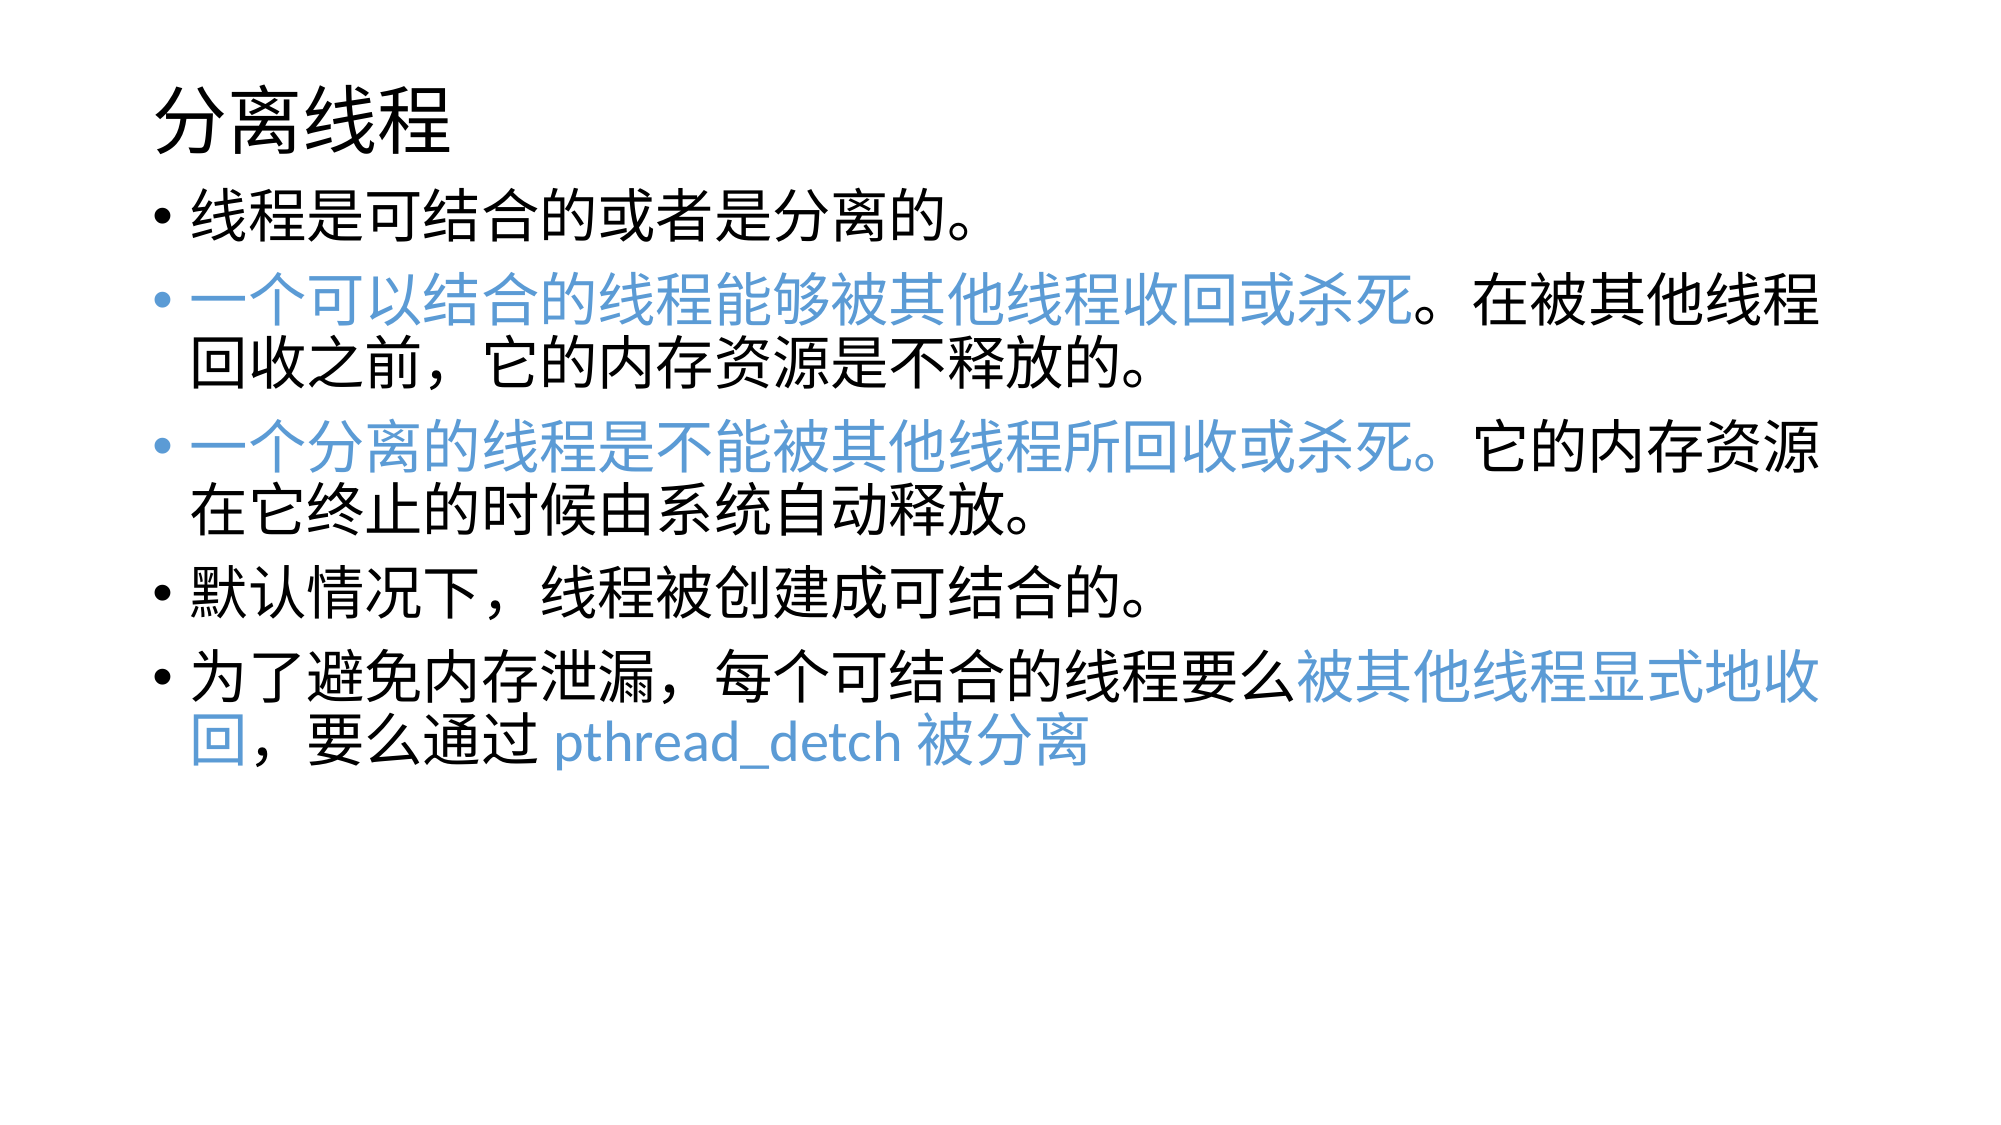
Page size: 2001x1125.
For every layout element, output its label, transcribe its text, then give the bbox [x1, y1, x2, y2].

list 线程是可结合的或者是分离的。 一个可以结合的线程能够被其他线程收回或杀死。在被其他线程回收之前，它的内存资源是不释放的。 一个分离的线程是不能被其他线程所回收或杀死。它的内存资源在它终止的时候由系统自动释放。 默认情况下，线程被创建成可结合的。 为了避免内存泄漏，每个可结合的线程要么被其他线程显式地收回，要么通过pthread_detch被分离 [137, 179, 1863, 828]
title 分离线程 [137, 15, 1863, 179]
